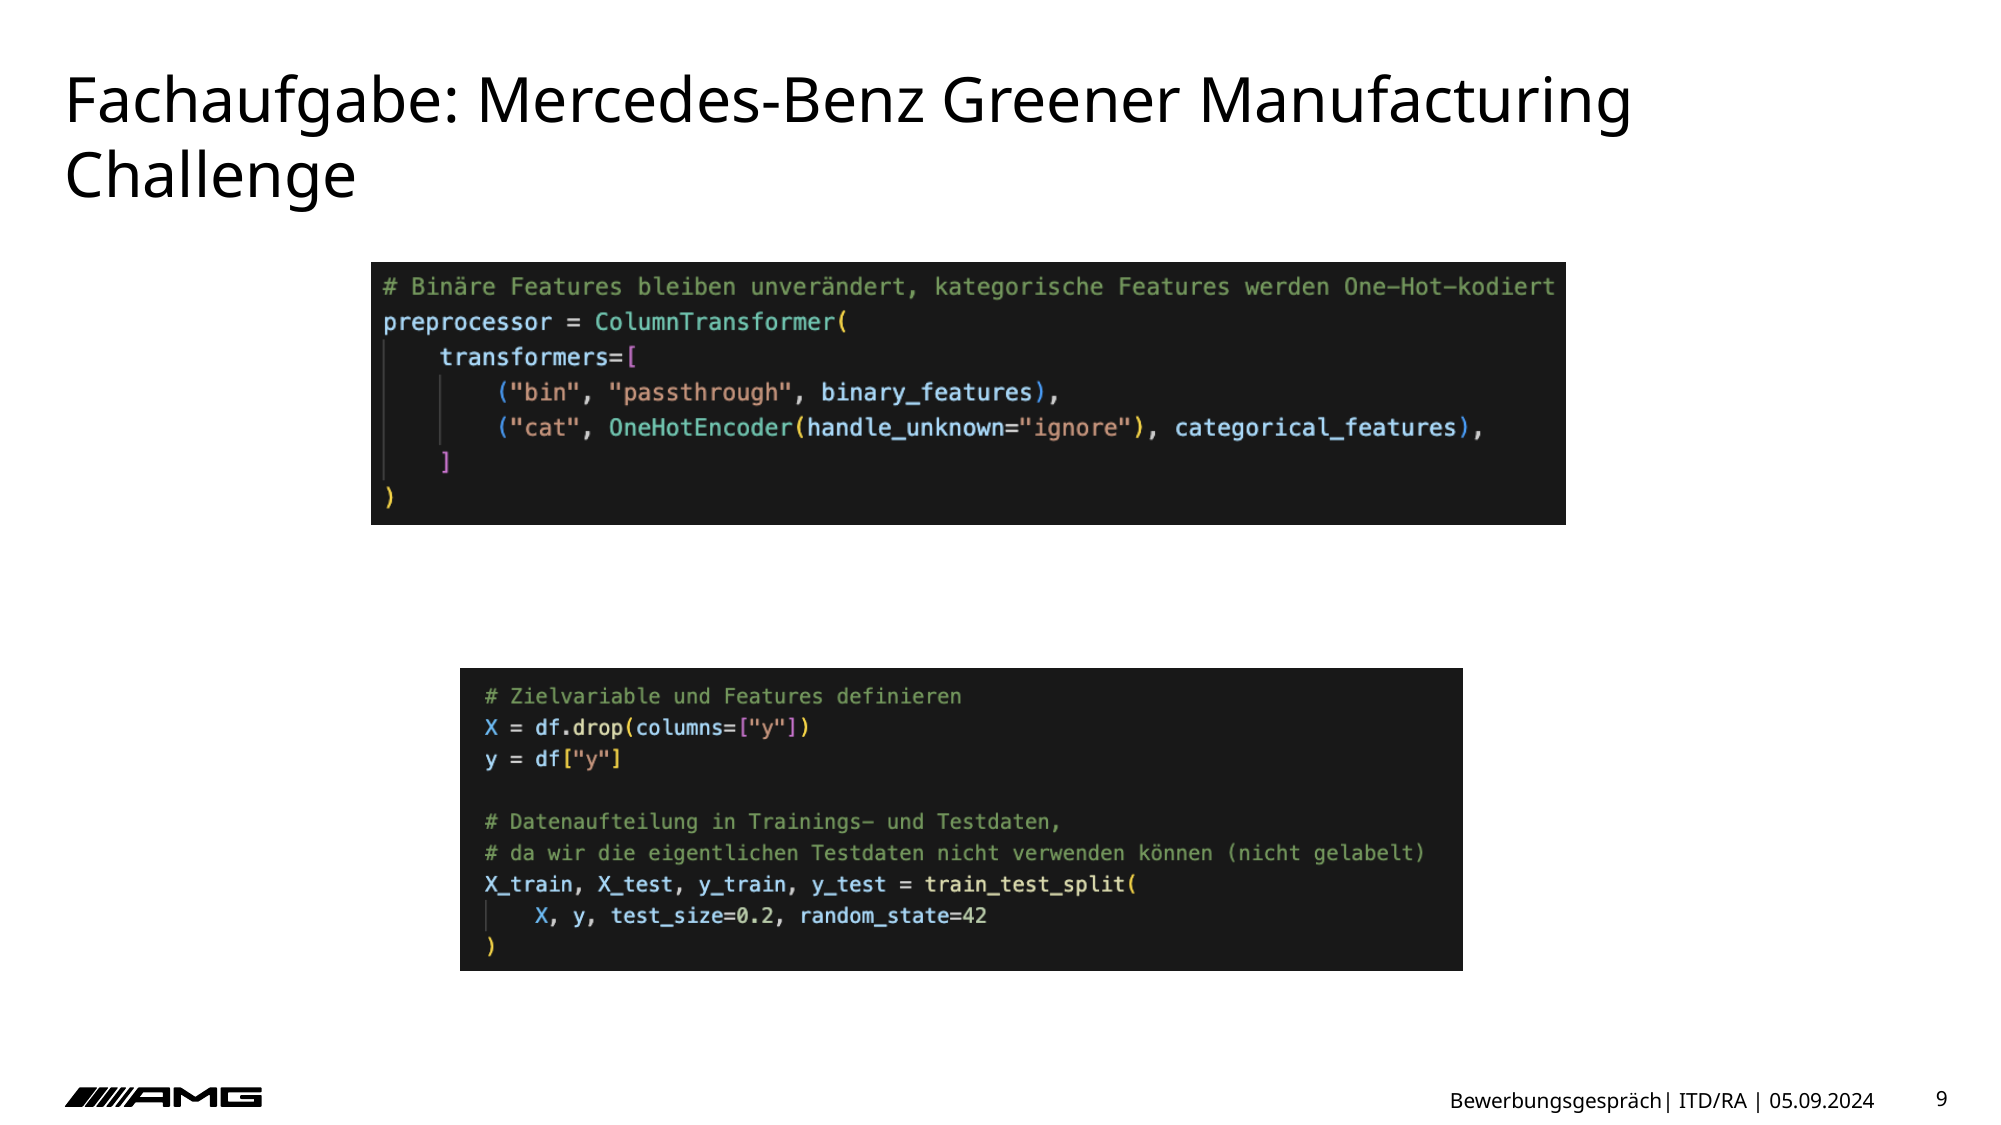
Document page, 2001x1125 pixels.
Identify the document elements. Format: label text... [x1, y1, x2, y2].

footer Bewerbungsgespräch| ITD/RA | 05.09.2024 [587, 1074, 1875, 1125]
title Fachaufgabe: Mercedes-Benz Greener Manufacturing Challenge [64, 60, 1936, 226]
picture [460, 668, 1463, 972]
slide_number 9 [1935, 1074, 1989, 1125]
picture [371, 261, 1566, 525]
